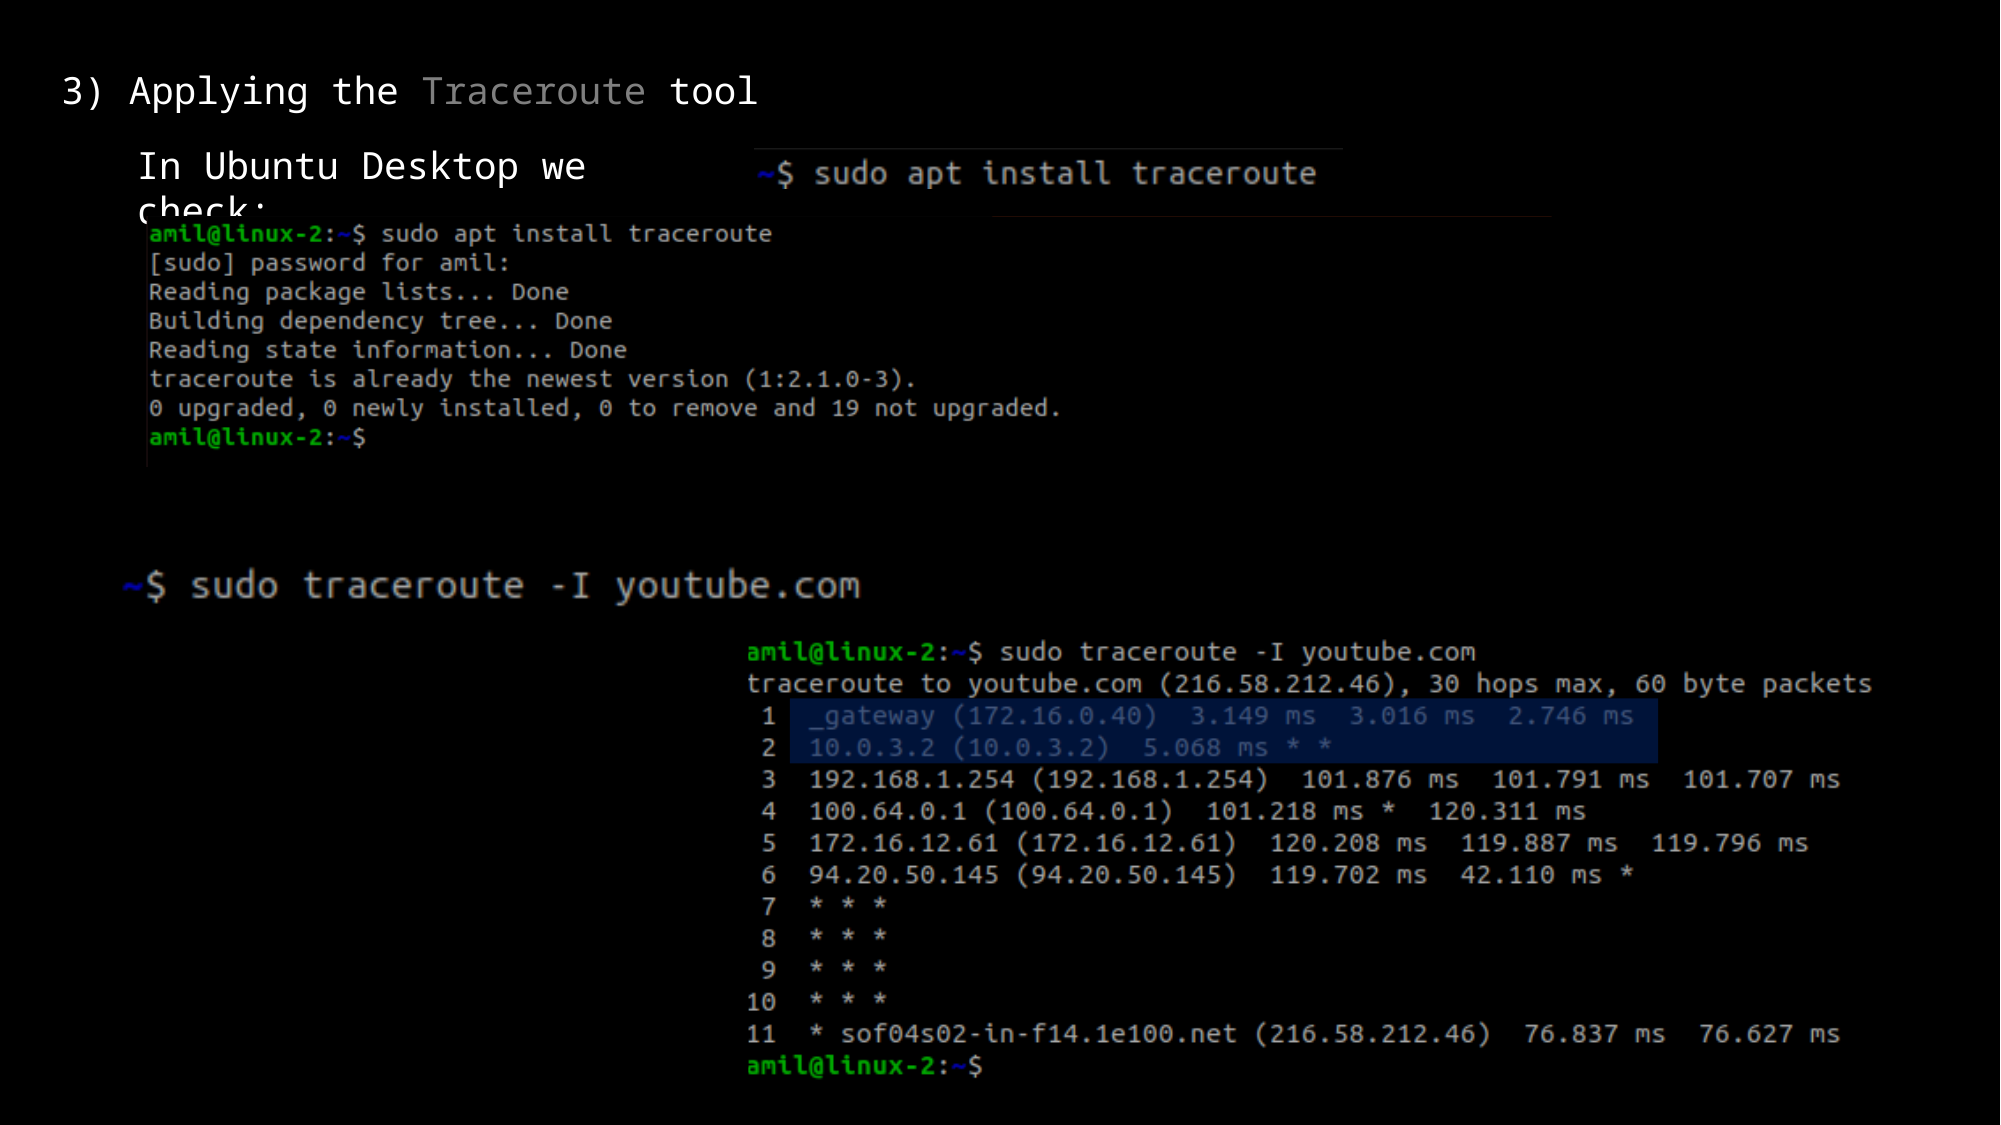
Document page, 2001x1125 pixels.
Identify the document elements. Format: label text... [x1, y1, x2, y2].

picture [121, 562, 889, 614]
text_box 3) Applying the Traceroute tool [46, 59, 1307, 120]
picture [748, 637, 1978, 1098]
picture [754, 148, 1344, 189]
text_box In Ubuntu Desktop we check: [121, 134, 755, 240]
picture [146, 216, 1552, 467]
